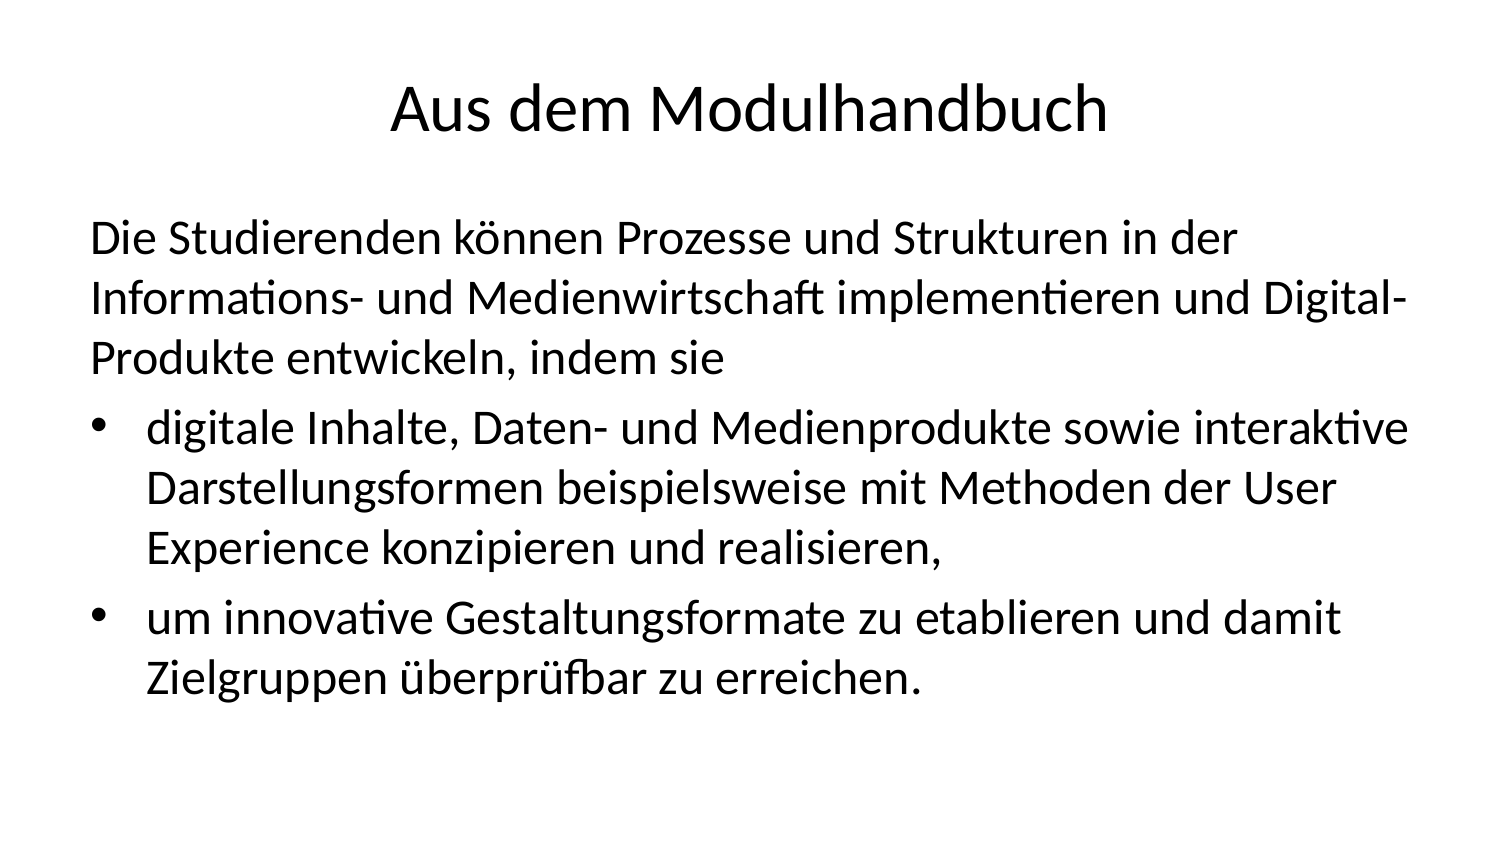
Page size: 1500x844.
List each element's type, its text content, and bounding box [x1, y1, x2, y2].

list Die Studierenden können Prozesse und Strukturen in der Informations- und Medienwirtschaft implementieren und Digital-Produkte entwickeln, indem sie digitale Inhalte, Daten- und Medienprodukte sowie interaktive Darstellungsformen beispielsweise mit Methoden der User Experience konzipieren und realisieren, um innovative Gestaltungsformate zu etablieren und damit Zielgruppen überprüfbar zu erreichen. [75, 196, 1425, 754]
title Aus dem Modulhandbuch [75, 33, 1425, 175]
